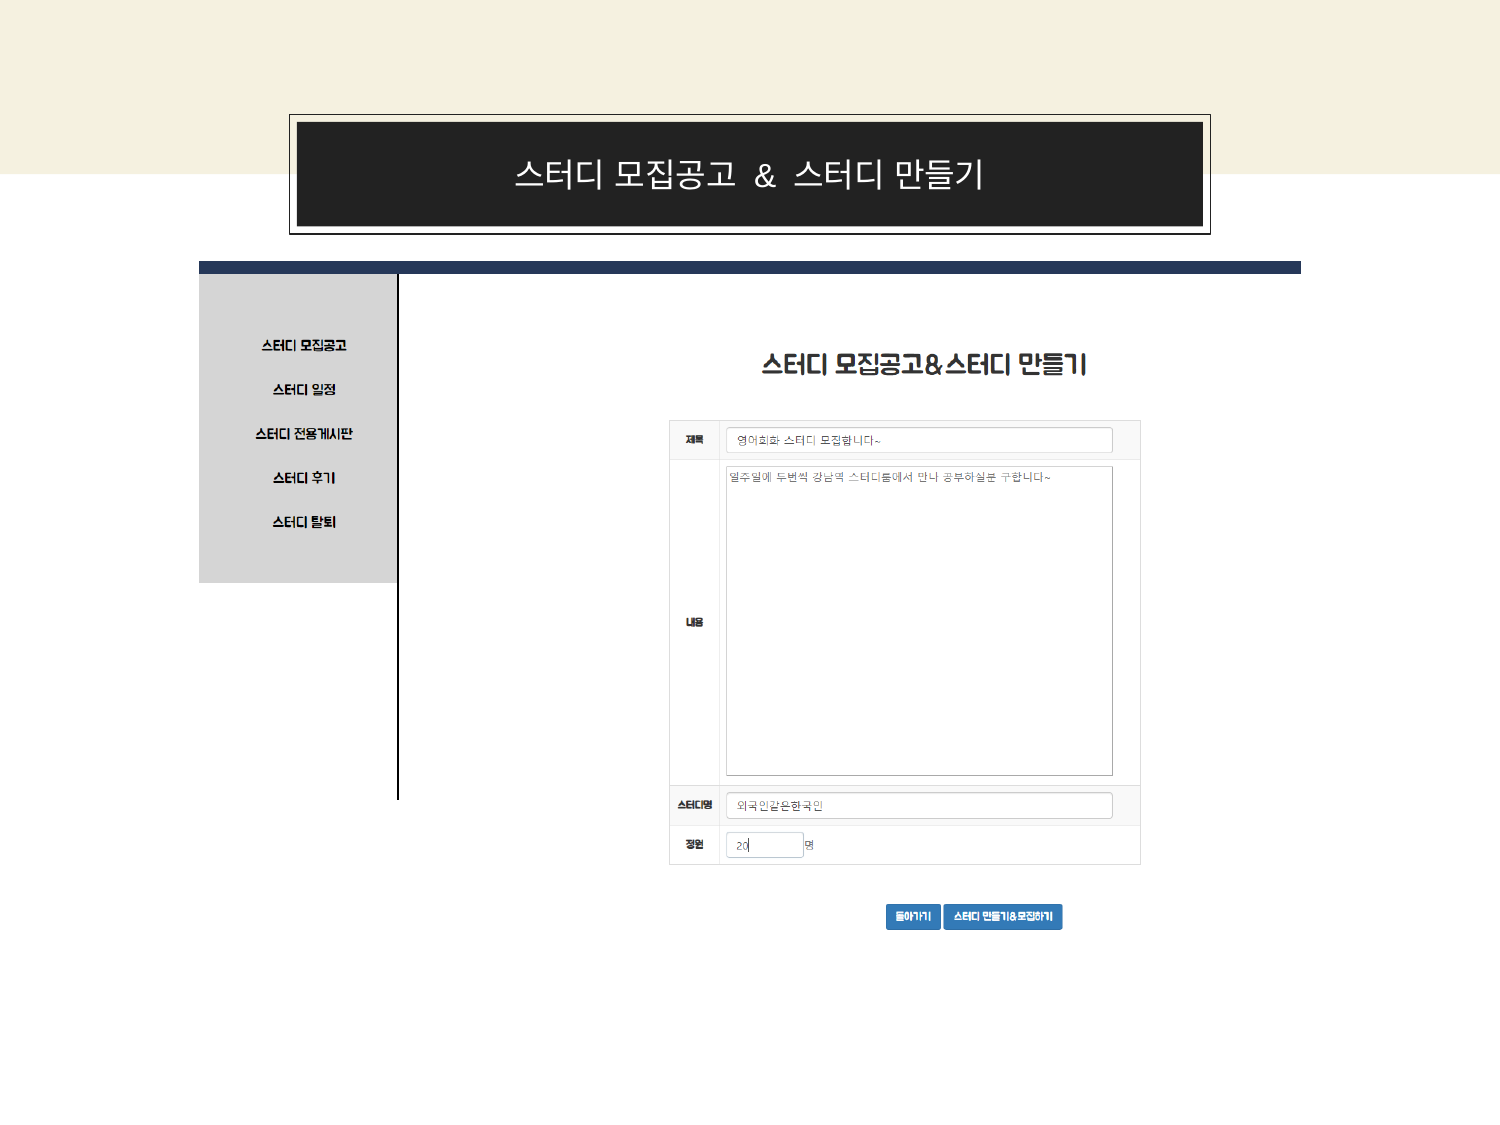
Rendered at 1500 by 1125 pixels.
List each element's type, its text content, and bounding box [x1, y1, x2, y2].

title 스터디 모집공고 & 스터디 만들기 [296, 121, 1203, 227]
picture [199, 261, 1301, 956]
